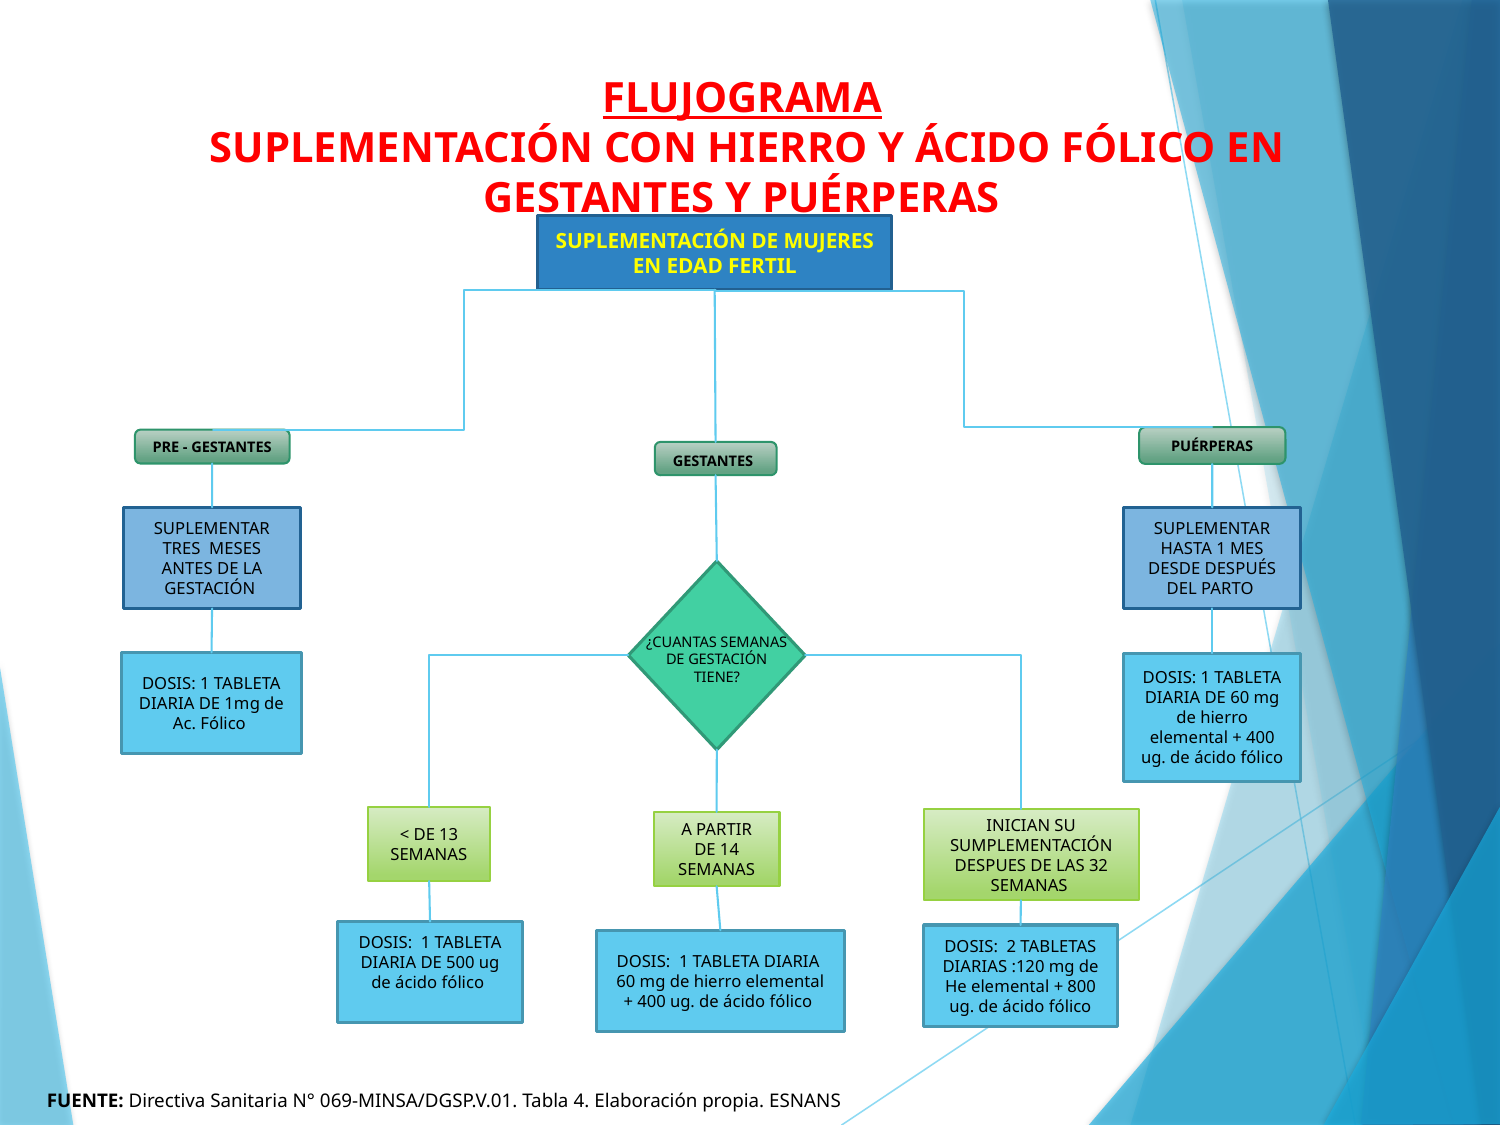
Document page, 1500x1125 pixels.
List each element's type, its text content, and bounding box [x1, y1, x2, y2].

text_box DOSIS: 1 TABLETA DIARIA DE 60 mg de hierro elemental + 400 ug. de ácido fólico [1122, 652, 1302, 783]
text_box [428, 654, 629, 808]
text_box SUPLEMENTAR HASTA 1 MES DESDE DESPUÉS DEL PARTO [1122, 506, 1302, 610]
text_box INICIAN SU SUMPLEMENTACIÓN DESPUES DE LAS 32 SEMANAS [923, 808, 1140, 901]
text_box PUÉRPERAS [1138, 426, 1287, 465]
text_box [804, 654, 1022, 810]
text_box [393, 108, 535, 612]
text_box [894, 109, 1033, 609]
text_box FUENTE: Directiva Sanitaria N° 069-MINSA/DGSP.V.01. Tabla 4. Elaboración propia. ESNANS [17, 1074, 870, 1124]
text_box DOSIS: 2 TABLETAS DIARIAS :120 mg de He elemental + 800 ug. de ácido fólico [922, 923, 1119, 1028]
title FLUJOGRAMA SUPLEMENTACIÓN CON HIERRO Y ÁCIDO FÓLICO EN GESTANTES Y PUÉRPERAS [100, 63, 1394, 185]
text_box DOSIS: 1 TABLETA DIARIA 60 mg de hierro elemental + 400 ug. de ácido fólico [595, 929, 846, 1033]
text_box GESTANTES [653, 440, 778, 477]
text_box DOSIS: 1 TABLETA DIARIA DE 1mg de Ac. Fólico [120, 651, 303, 755]
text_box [627, 560, 807, 751]
text_box SUPLEMENTACIÓN DE MUJERES EN EDAD FERTIL [539, 214, 890, 290]
text_box PRE - GESTANTES [133, 428, 291, 465]
text_box < DE 13 SEMANAS [367, 806, 491, 882]
text_box A PARTIR DE 14 SEMANAS [653, 811, 781, 887]
text_box SUPLEMENTAR TRES MESES ANTES DE LA GESTACIÓN [122, 506, 302, 610]
text_box DOSIS: 1 TABLETA DIARIA DE 500 ug de ácido fólico [336, 920, 524, 1024]
